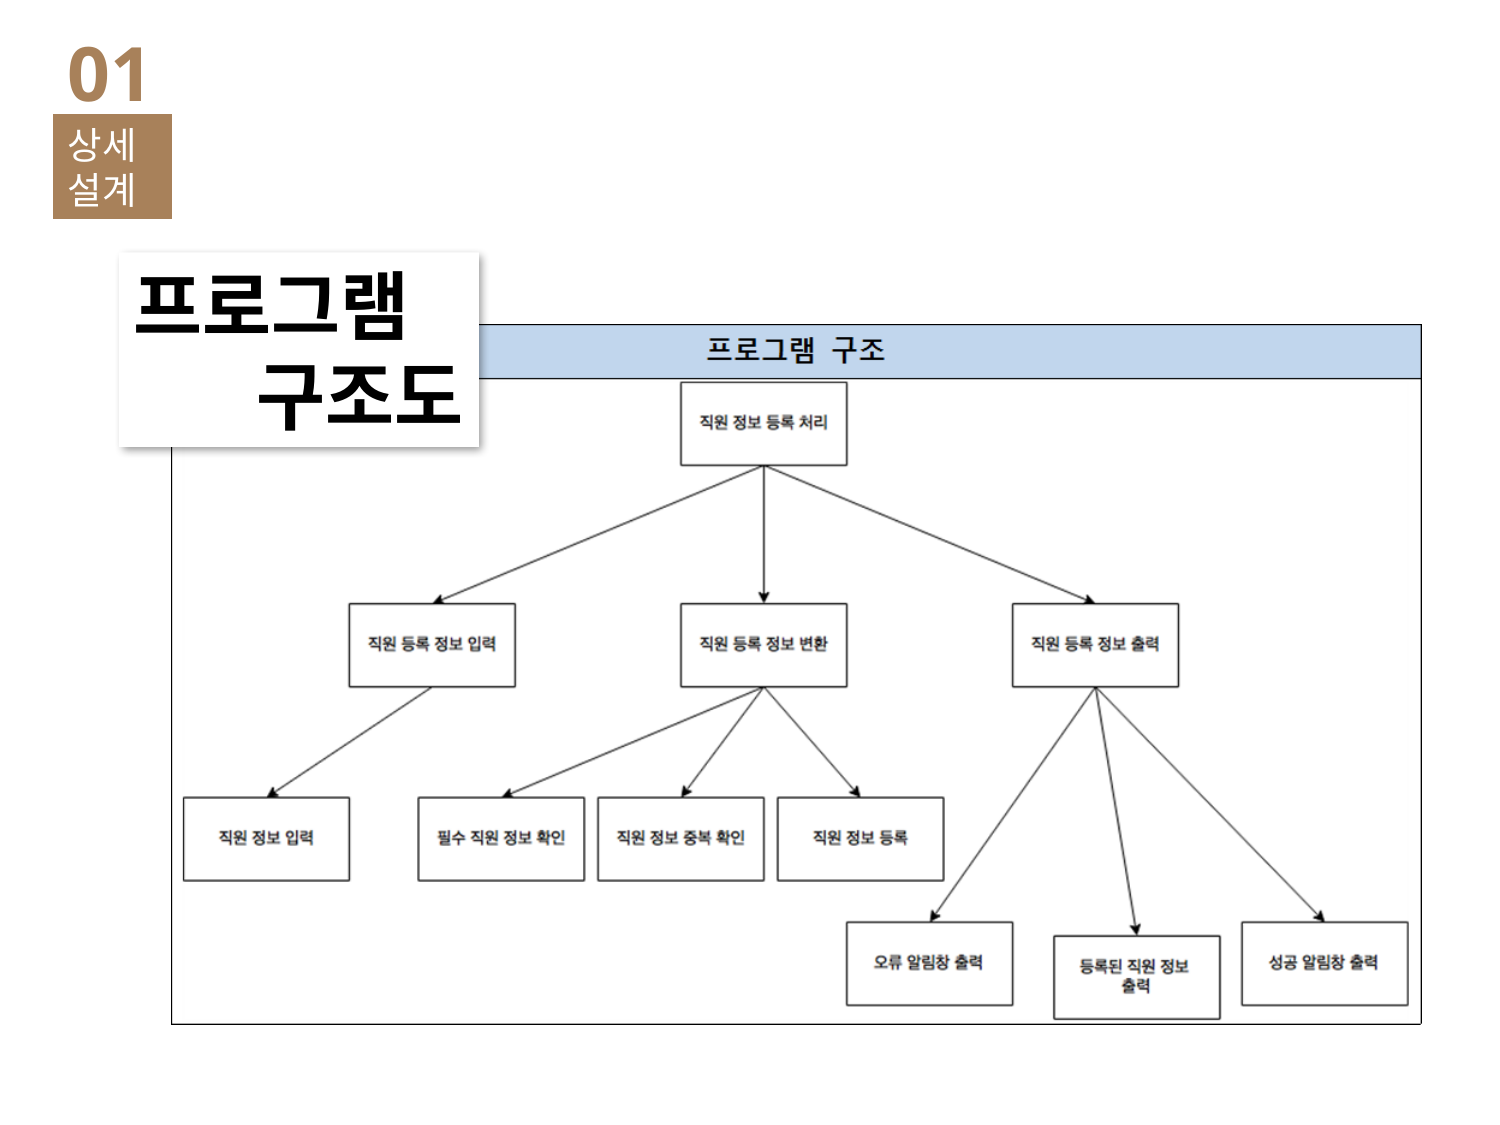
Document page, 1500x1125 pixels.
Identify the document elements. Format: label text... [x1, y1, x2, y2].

text_box 01 [53, 19, 242, 124]
picture [170, 324, 1422, 1025]
text_box 프로그램 구조도 [119, 252, 479, 447]
text_box 상세설계 [53, 124, 172, 219]
